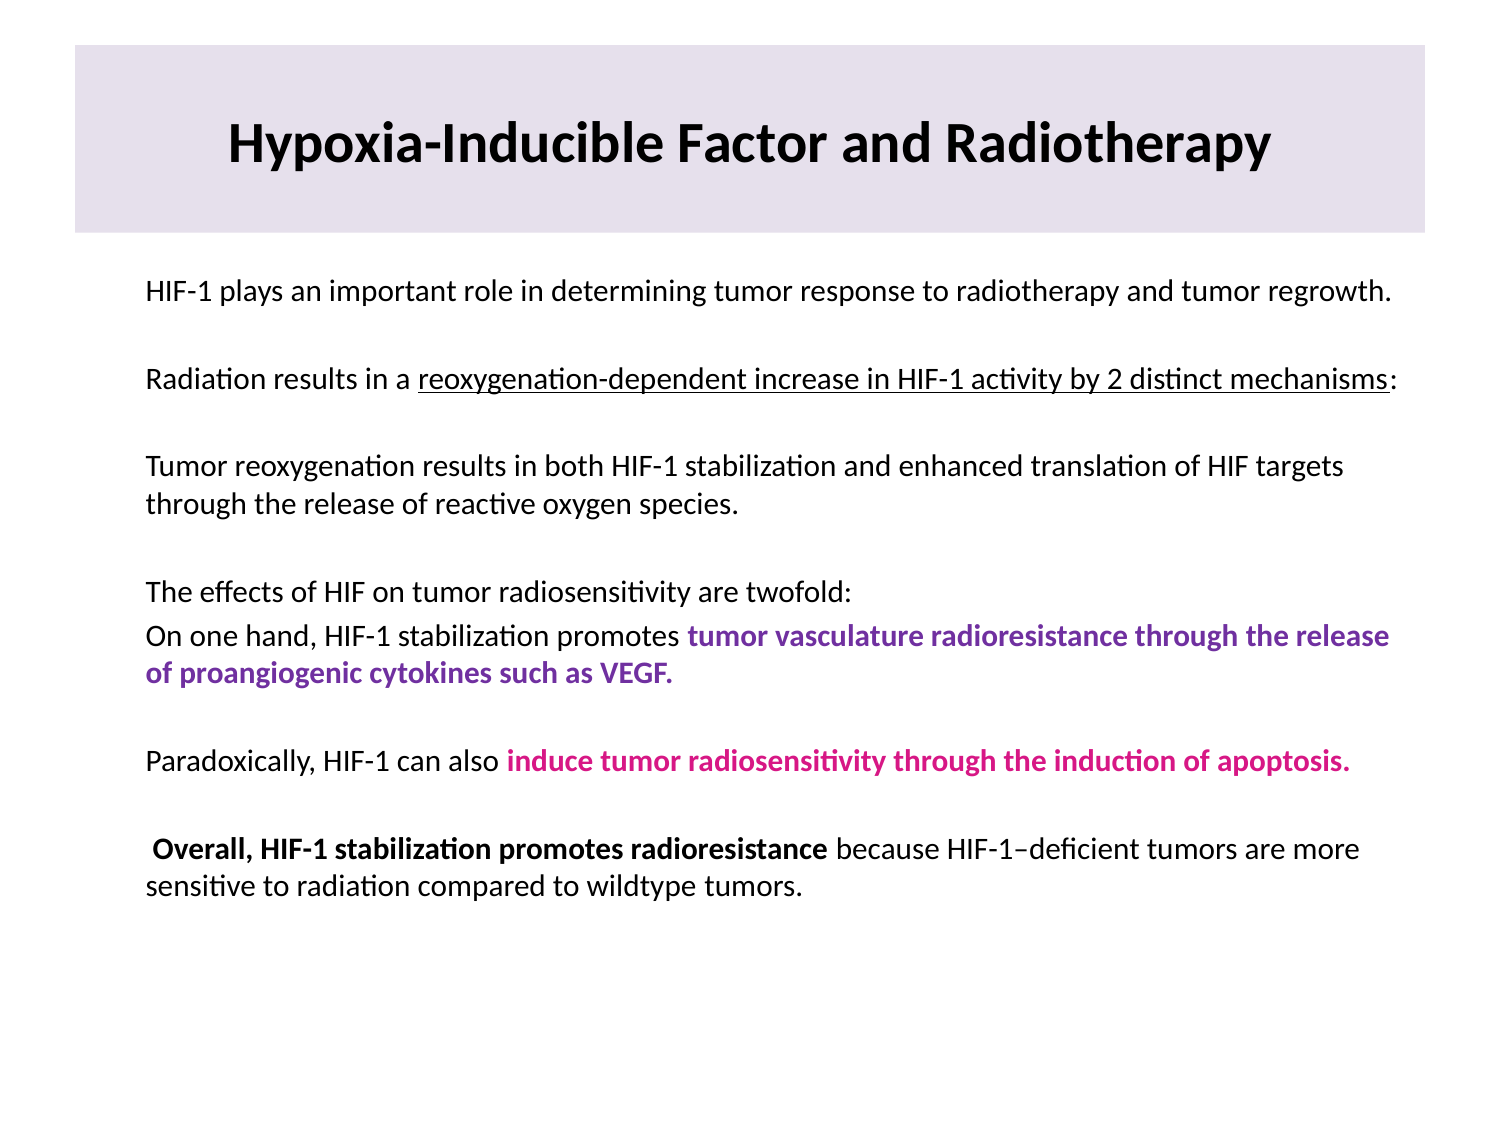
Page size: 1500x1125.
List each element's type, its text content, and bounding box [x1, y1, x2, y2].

list HIF-1 plays an important role in determining tumor response to radiotherapy and tumor regrowth. Radiation results in a reoxygenation-dependent increase in HIF-1 activity by 2 distinct mechanisms: Tumor reoxygenation results in both HIF-1 stabilization and enhanced translation of HIF targets through the release of reactive oxygen species. The effects of HIF on tumor radiosensitivity are twofold: On one hand, HIF-1 stabilization promotes tumor vasculature radioresistance through the release of proangiogenic cytokines such as VEGF. Paradoxically, HIF-1 can also induce tumor radiosensitivity through the induction of apoptosis. Overall, HIF-1 stabilization promotes radioresistance because HIF-1–deficient tumors are more sensitive to radiation compared to wildtype tumors. [75, 262, 1425, 1005]
title Hypoxia-Inducible Factor and Radiotherapy [75, 45, 1425, 233]
